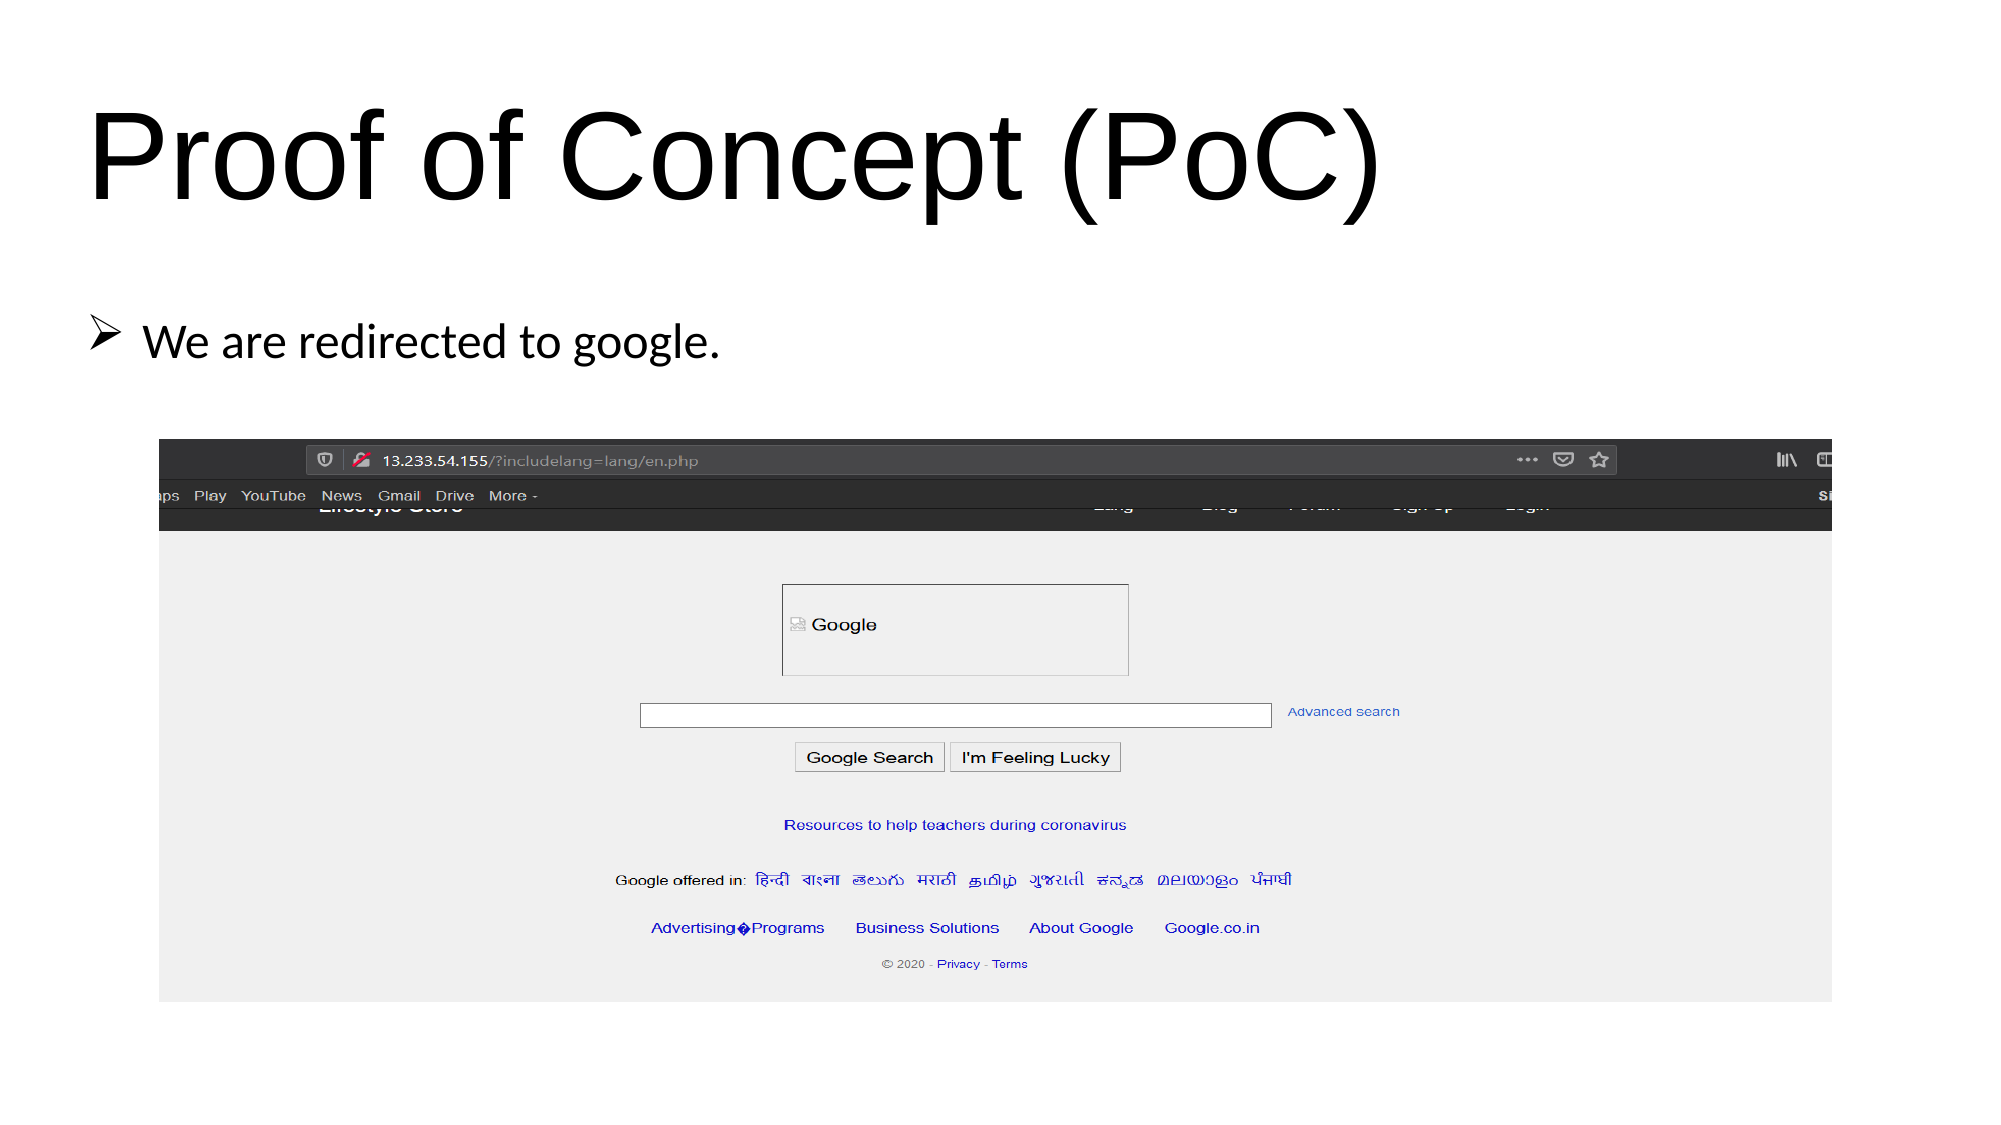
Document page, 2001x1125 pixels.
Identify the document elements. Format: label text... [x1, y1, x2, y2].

picture [159, 439, 1832, 1027]
title Proof of Concept (PoC) [71, 66, 1593, 234]
subtitle We are redirected to google. [71, 307, 1797, 417]
